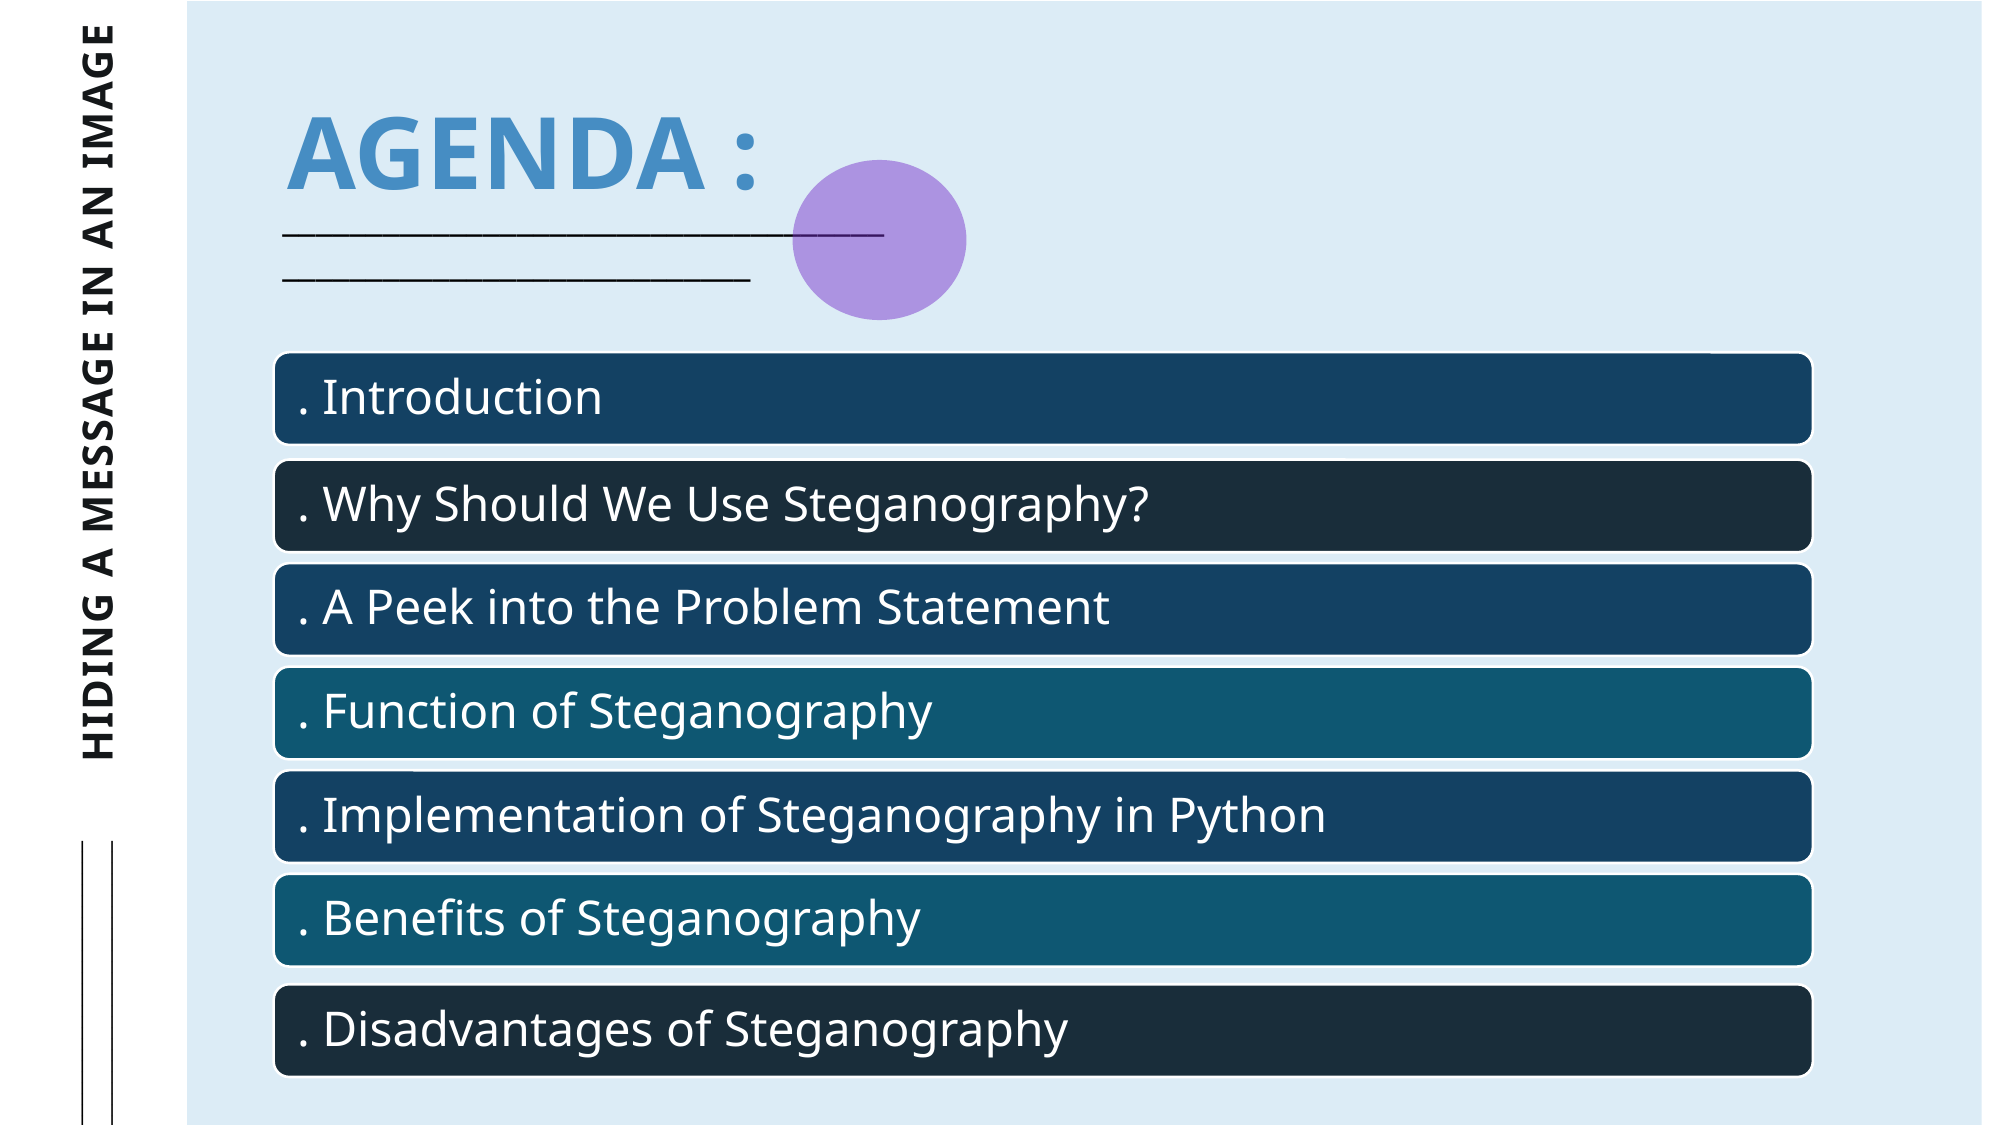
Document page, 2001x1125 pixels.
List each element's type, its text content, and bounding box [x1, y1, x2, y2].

text_box [186, 0, 1983, 1125]
text_box ________________________________________________________________ [267, 186, 812, 292]
text_box Hiding a message in an image [10, 0, 181, 860]
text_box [273, 343, 1814, 1083]
text_box __________________________ __________________________ [46, 210, 122, 1125]
text_box [791, 158, 968, 322]
text_box AGENDA : [287, 89, 831, 186]
